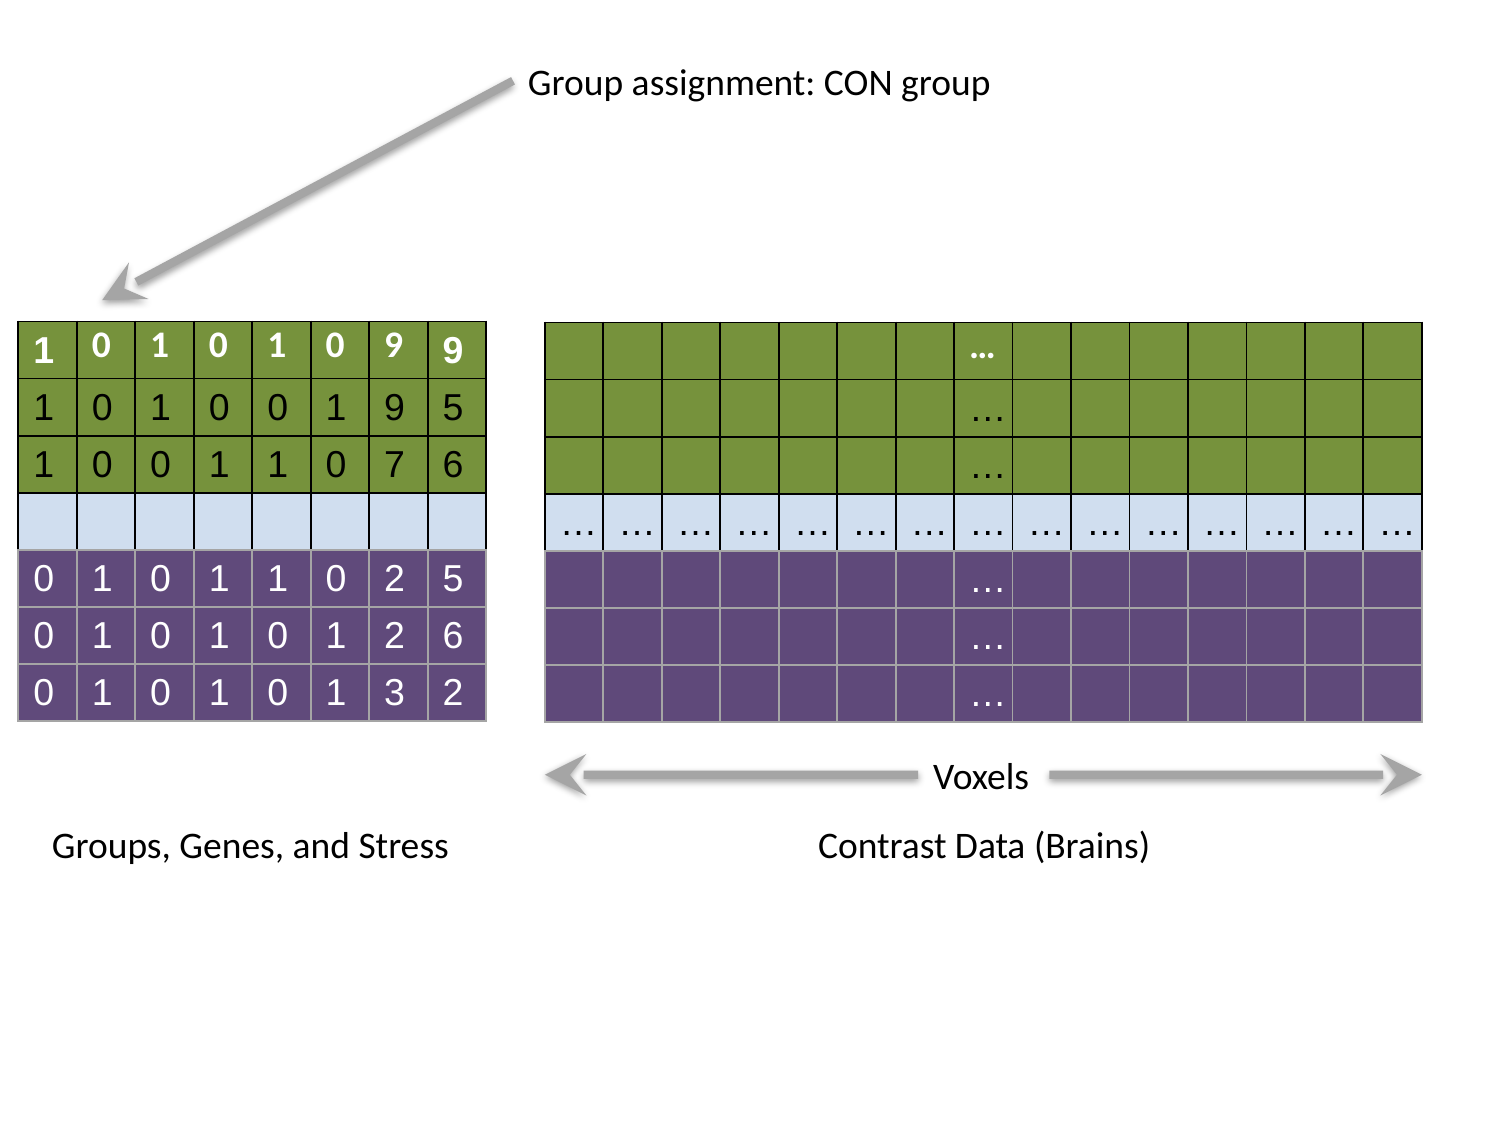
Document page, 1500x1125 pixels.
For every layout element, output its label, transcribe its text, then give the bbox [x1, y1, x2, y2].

table_cell 6 [429, 608, 485, 663]
table_cell [429, 494, 485, 549]
table_cell [1247, 380, 1304, 436]
table_cell … [1306, 495, 1362, 550]
table_cell [1189, 552, 1246, 607]
table_cell [838, 609, 895, 664]
table_cell 1 [312, 608, 368, 663]
table_cell 1 [312, 665, 368, 720]
table_header [1072, 323, 1129, 379]
table_cell … [1130, 495, 1187, 550]
table_header 9 [370, 322, 427, 378]
table_cell [546, 552, 602, 607]
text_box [101, 80, 514, 301]
table_cell [546, 609, 602, 664]
table_header [1306, 323, 1362, 379]
table_cell [663, 552, 719, 607]
table_cell [780, 552, 836, 607]
table_cell [780, 609, 836, 664]
table_cell 1 [312, 379, 368, 435]
table_cell [604, 609, 661, 664]
table_cell [721, 666, 778, 721]
table_cell 1 [78, 551, 134, 606]
table_cell [1130, 666, 1187, 721]
table_cell 1 [253, 551, 310, 606]
table_cell … [955, 552, 1012, 607]
table_cell … [897, 495, 953, 550]
table_cell [897, 552, 953, 607]
table_cell … [604, 495, 661, 550]
table_cell [1364, 438, 1421, 493]
table_cell 0 [253, 665, 310, 720]
table_cell [253, 494, 310, 549]
table_cell [663, 438, 719, 493]
text_box Group assignment: CON group [512, 50, 1013, 112]
table_cell … [1072, 495, 1129, 550]
table_cell [1130, 438, 1187, 493]
table_cell [312, 494, 368, 549]
table_cell … [1364, 495, 1421, 550]
table_cell [1364, 380, 1421, 436]
table_cell [1013, 552, 1070, 607]
table_header 0 [78, 322, 134, 378]
table_cell 5 [429, 551, 485, 606]
table_cell … [663, 495, 719, 550]
table_header 0 [195, 322, 251, 378]
table_cell [78, 494, 134, 549]
table_cell [897, 438, 953, 493]
table_header 1 [253, 322, 310, 378]
table_cell 2 [429, 665, 485, 720]
table_cell 0 [312, 551, 368, 606]
table_cell 0 [136, 665, 193, 720]
table_cell [838, 552, 895, 607]
table_cell 2 [370, 608, 427, 663]
table_cell 1 [195, 665, 251, 720]
table_cell [1306, 609, 1362, 664]
table_cell [1189, 380, 1246, 436]
table_cell [604, 666, 661, 721]
table_header [1364, 323, 1421, 379]
table_cell [721, 380, 778, 436]
table_header [604, 323, 661, 379]
table_cell … [1247, 495, 1304, 550]
table_cell [663, 380, 719, 436]
table_cell [1130, 609, 1187, 664]
table_cell [838, 380, 895, 436]
table_header [1130, 323, 1187, 379]
table_cell 6 [429, 437, 485, 492]
table_cell 2 [370, 551, 427, 606]
table_cell [1072, 552, 1129, 607]
table_cell [1364, 552, 1421, 607]
table_cell [195, 494, 251, 549]
text_box Groups, Genes, and Stress [36, 814, 470, 875]
table_cell [1013, 380, 1070, 436]
table_cell 0 [312, 437, 368, 492]
table_cell [1189, 438, 1246, 493]
table_cell [1247, 438, 1304, 493]
table_header [780, 323, 836, 379]
table_cell [663, 609, 719, 664]
table_header 9 [429, 322, 485, 378]
table_cell 0 [78, 379, 134, 435]
table_cell 1 [136, 379, 193, 435]
table_cell [1306, 666, 1362, 721]
table_cell [1364, 609, 1421, 664]
table_cell 0 [19, 608, 76, 663]
table_cell … [955, 666, 1012, 721]
table_header [1247, 323, 1304, 379]
text_box Contrast Data (Brains) [803, 814, 1173, 875]
table_header [663, 323, 719, 379]
table_cell [1072, 380, 1129, 436]
table_cell 1 [78, 665, 134, 720]
table_cell [1072, 666, 1129, 721]
table_cell 1 [19, 379, 76, 435]
table_cell [1306, 438, 1362, 493]
table_header [1189, 323, 1246, 379]
table_cell [721, 438, 778, 493]
table_cell [1013, 438, 1070, 493]
table_cell [780, 666, 836, 721]
table_cell [546, 666, 602, 721]
table_cell [1189, 609, 1246, 664]
table_cell [838, 666, 895, 721]
text_box Voxels [918, 744, 1050, 805]
table_cell [897, 609, 953, 664]
table_cell [1306, 552, 1362, 607]
table_cell 1 [253, 437, 310, 492]
table_cell [721, 609, 778, 664]
table_cell 0 [19, 665, 76, 720]
table_header [1013, 323, 1070, 379]
table_cell … [780, 495, 836, 550]
table_header [897, 323, 953, 379]
table_cell 0 [19, 551, 76, 606]
table_cell 0 [136, 551, 193, 606]
table_cell [1013, 609, 1070, 664]
table_cell … [721, 495, 778, 550]
table_header [721, 323, 778, 379]
table_cell 9 [370, 379, 427, 435]
table_cell [370, 494, 427, 549]
table_cell 0 [195, 379, 251, 435]
table_cell 1 [78, 608, 134, 663]
table_cell 0 [253, 379, 310, 435]
table_cell [604, 380, 661, 436]
table_cell [663, 666, 719, 721]
table_cell [1247, 609, 1304, 664]
table_cell [1072, 609, 1129, 664]
table_cell [838, 438, 895, 493]
table_cell … [1013, 495, 1070, 550]
table_cell [1130, 552, 1187, 607]
table_cell [546, 380, 602, 436]
table_header [838, 323, 895, 379]
table_cell 3 [370, 665, 427, 720]
table_cell 0 [253, 608, 310, 663]
table_cell [1072, 438, 1129, 493]
table_cell … [838, 495, 895, 550]
table_cell 1 [195, 608, 251, 663]
table_cell [19, 494, 76, 549]
table_header 1 [19, 322, 76, 378]
table_cell [604, 552, 661, 607]
table_cell 0 [136, 608, 193, 663]
table_cell 7 [370, 437, 427, 492]
table_cell 1 [195, 437, 251, 492]
table_cell 0 [136, 437, 193, 492]
table_cell 1 [19, 437, 76, 492]
table_cell 5 [429, 379, 485, 435]
table_cell … [955, 495, 1012, 550]
table_cell [1013, 666, 1070, 721]
table_cell [780, 380, 836, 436]
table_cell 1 [195, 551, 251, 606]
table_cell … [955, 438, 1012, 493]
table_header [546, 323, 602, 379]
table_cell … [955, 609, 1012, 664]
table_cell … [546, 495, 602, 550]
table_header … [955, 323, 1012, 379]
table_cell [897, 380, 953, 436]
table_cell [897, 666, 953, 721]
table_cell [1247, 552, 1304, 607]
table_header 0 [312, 322, 368, 378]
table_cell [721, 552, 778, 607]
table_cell [1130, 380, 1187, 436]
table_cell 0 [78, 437, 134, 492]
table_cell [780, 438, 836, 493]
table_cell [546, 438, 602, 493]
table_cell … [1189, 495, 1246, 550]
table_cell [1364, 666, 1421, 721]
table_cell [136, 494, 193, 549]
table_header 1 [136, 322, 193, 378]
table_cell [604, 438, 661, 493]
table_cell … [955, 380, 1012, 436]
table_cell [1189, 666, 1246, 721]
table_cell [1306, 380, 1362, 436]
table_cell [1247, 666, 1304, 721]
